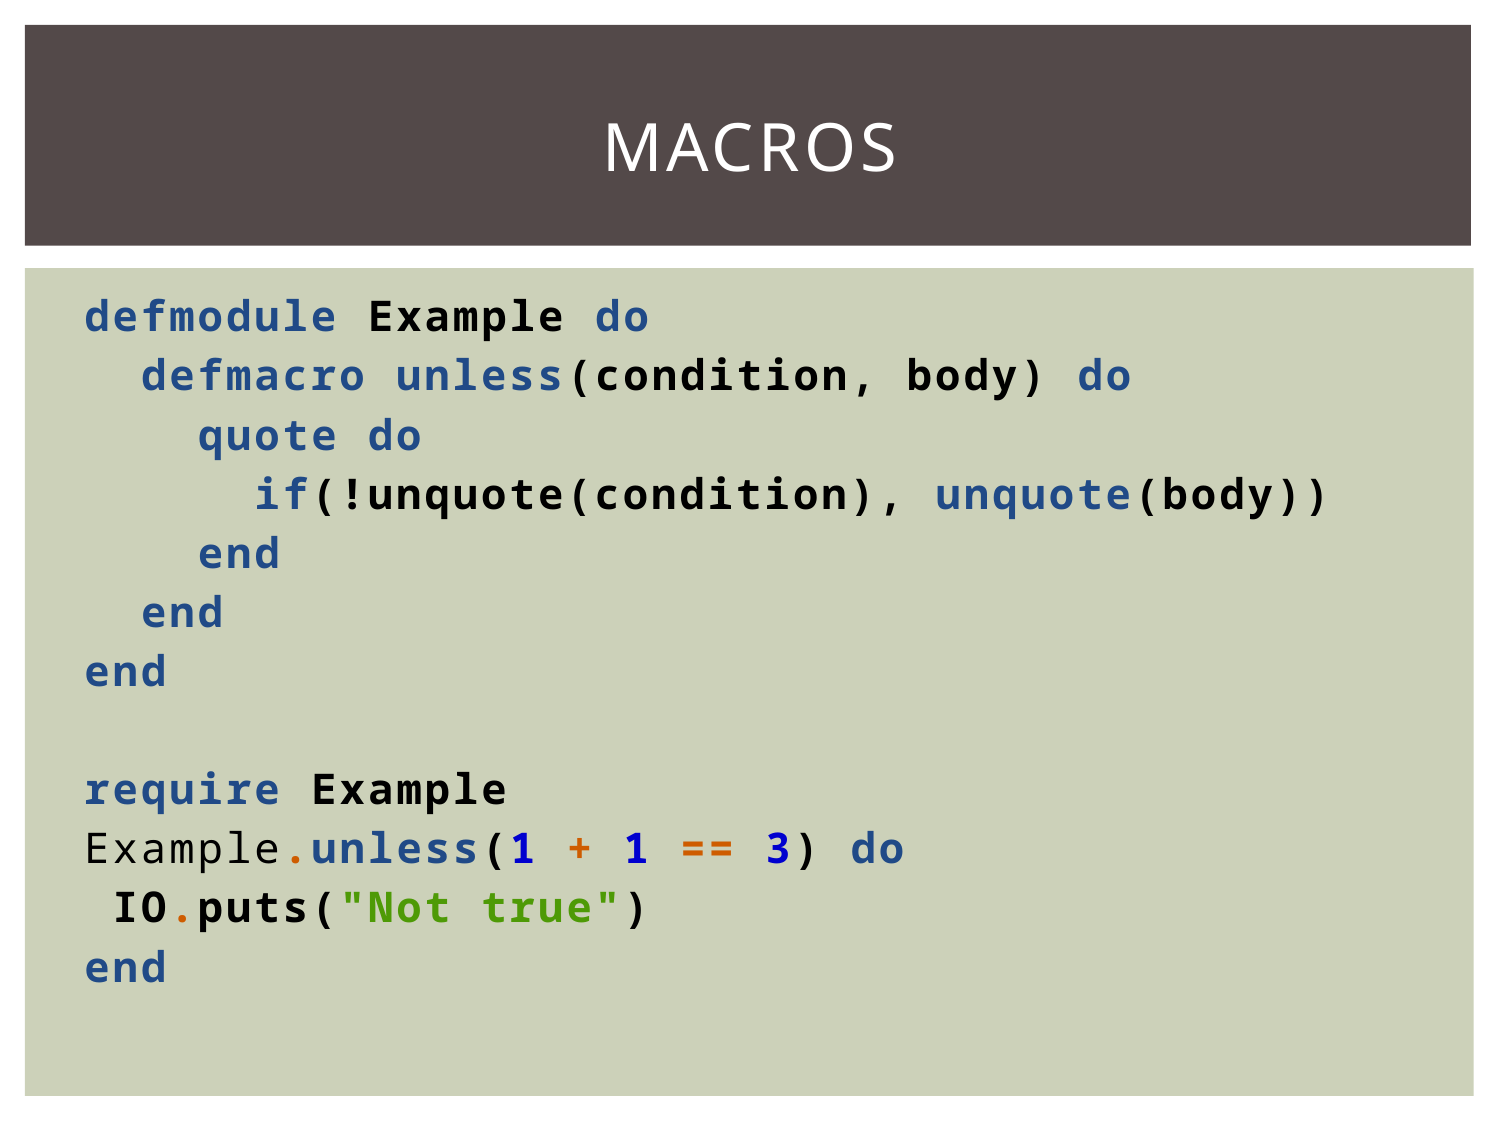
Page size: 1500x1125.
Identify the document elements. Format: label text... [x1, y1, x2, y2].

list defmodule Example do defmacro unless(condition, body) do quote do if(!unquote(condition), unquote(body)) end end end require Example Example.unless(1 + 1 == 3) do IO.puts("Not true") end [62, 281, 1442, 1005]
title MACROS [62, 58, 1438, 232]
